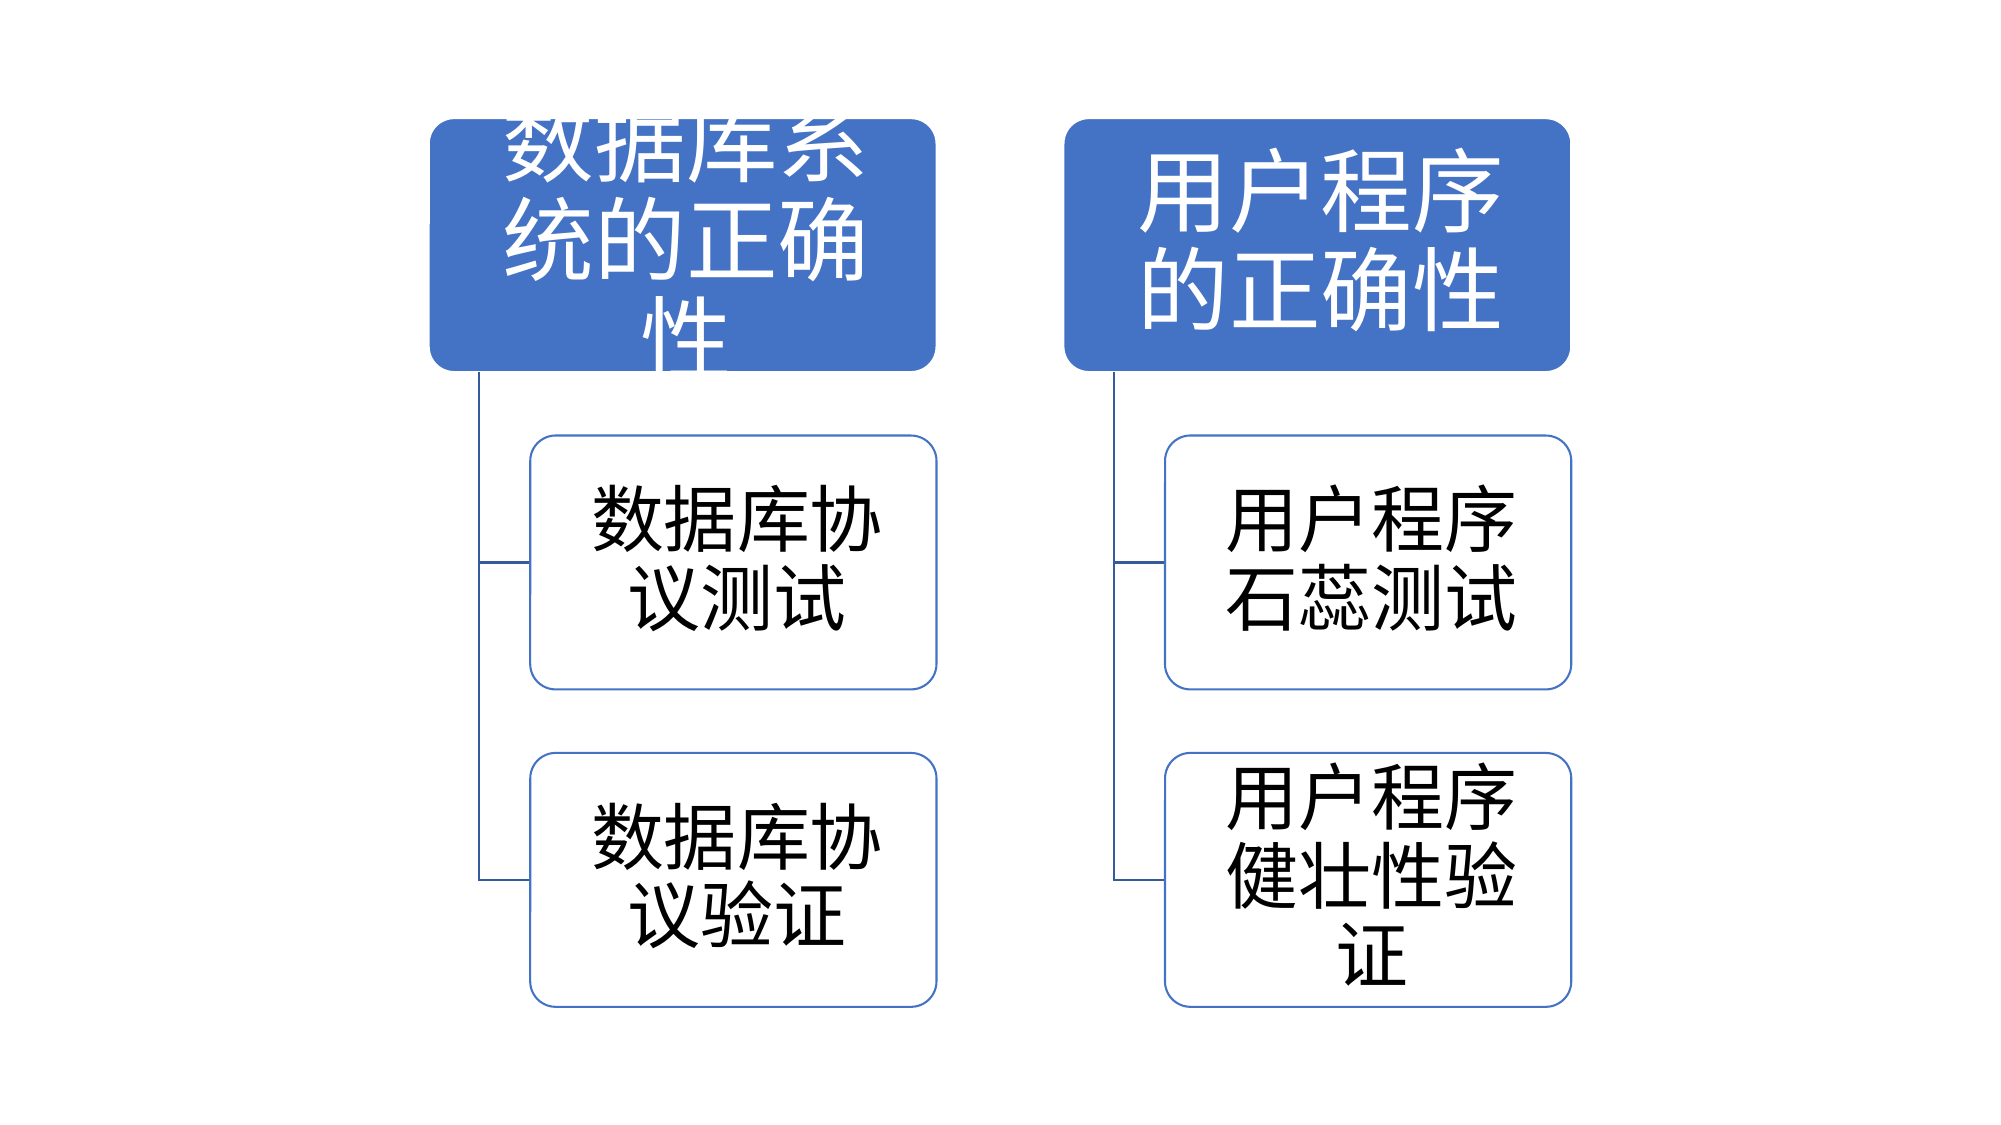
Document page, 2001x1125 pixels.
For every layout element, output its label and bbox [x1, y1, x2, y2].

text_box [333, 117, 1667, 1007]
